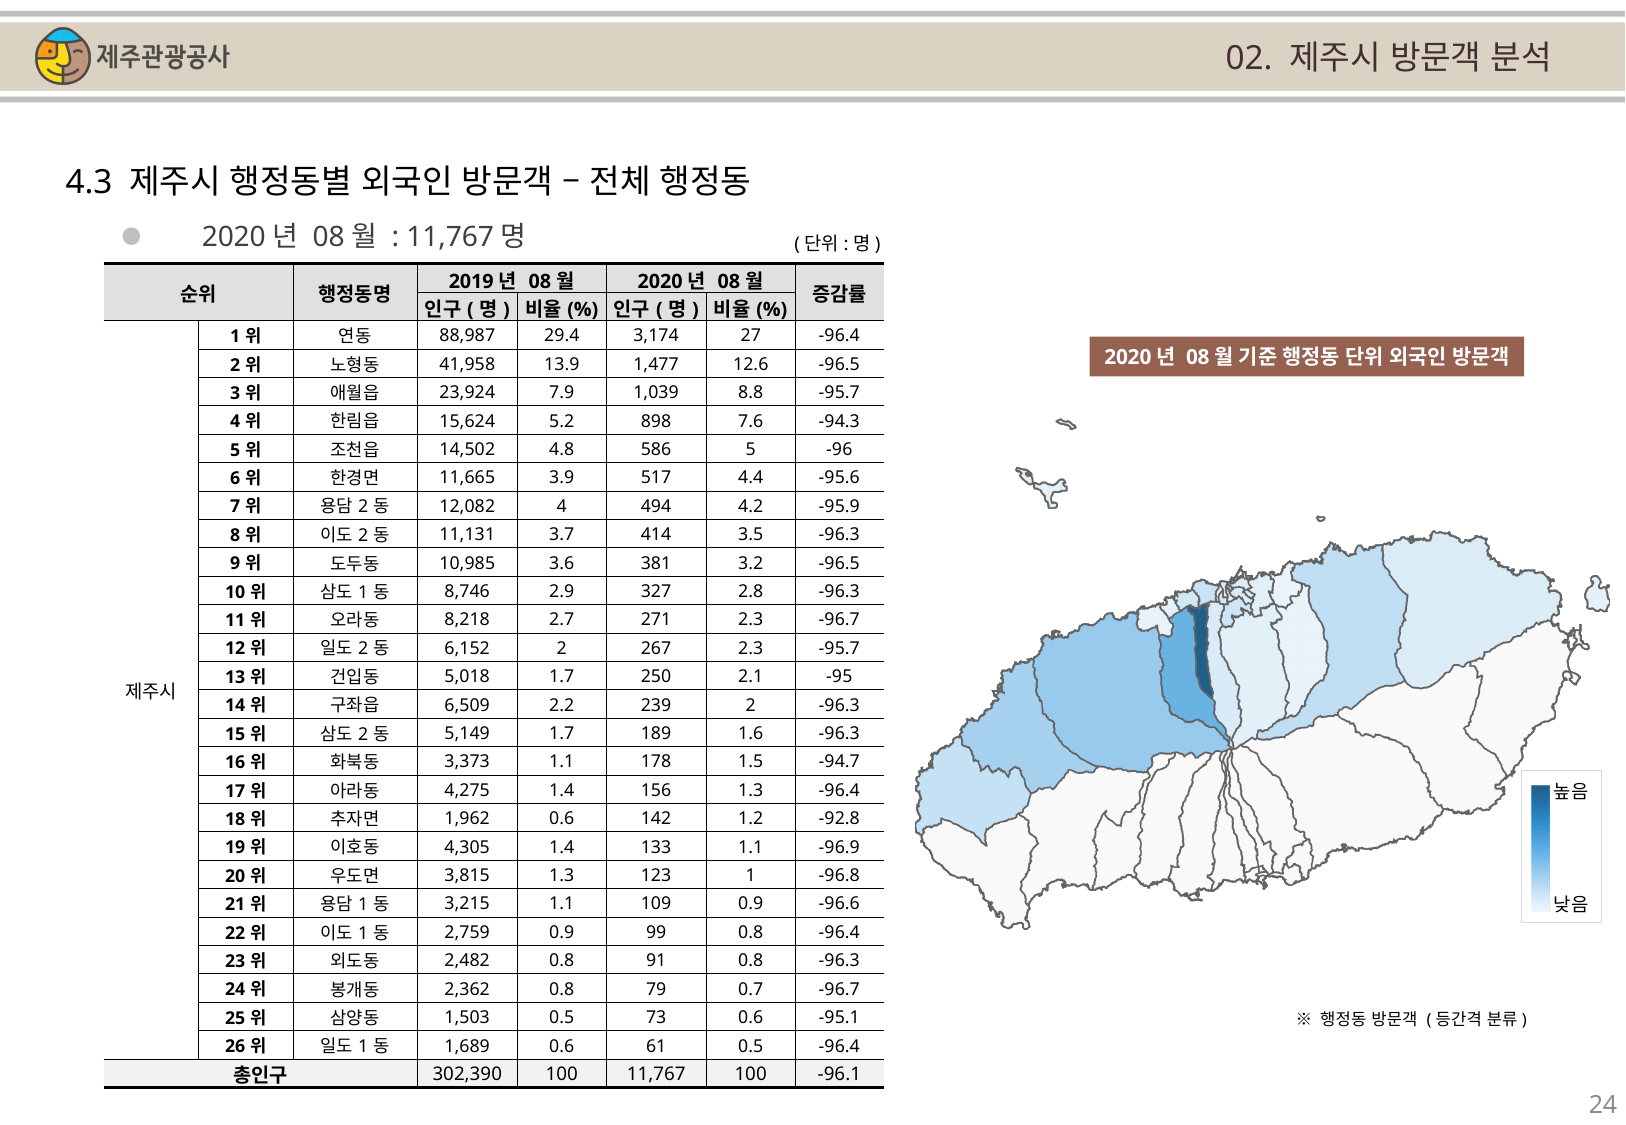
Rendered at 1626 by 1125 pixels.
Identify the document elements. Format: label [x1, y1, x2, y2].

table_header [796, 265, 884, 320]
table_cell [294, 378, 417, 405]
table_cell [518, 662, 606, 689]
table_cell [294, 1031, 417, 1059]
table_cell [707, 293, 795, 320]
table_cell [199, 719, 293, 746]
table_cell [294, 1003, 417, 1030]
table_cell [294, 946, 417, 973]
table_cell [418, 946, 517, 973]
table_cell [607, 492, 706, 519]
table_cell [518, 577, 606, 604]
table_cell [518, 293, 606, 320]
table_cell [707, 832, 795, 860]
table_cell [418, 918, 517, 945]
table_cell [796, 463, 884, 491]
text_box [1042, 28, 1595, 84]
table_cell [796, 719, 884, 746]
table_cell [199, 747, 293, 775]
table_cell [418, 861, 517, 888]
table_cell [294, 520, 417, 547]
table_cell [418, 889, 517, 917]
text_box [121, 226, 141, 246]
table_cell [294, 889, 417, 917]
table_cell [707, 577, 795, 604]
table_cell [607, 1031, 706, 1059]
table_cell [418, 690, 517, 718]
table_cell [796, 435, 884, 462]
table_cell [707, 804, 795, 831]
table_cell [607, 548, 706, 576]
table_cell [707, 918, 795, 945]
table_cell [707, 861, 795, 888]
table_cell [418, 719, 517, 746]
table_cell [418, 378, 517, 405]
table_cell [607, 690, 706, 718]
table_cell [707, 406, 795, 434]
table_cell [796, 1003, 884, 1030]
table_cell [518, 463, 606, 491]
table_cell [518, 804, 606, 831]
table_cell [607, 321, 706, 349]
table_cell [199, 634, 293, 661]
table_header [104, 265, 293, 320]
table_cell [607, 889, 706, 917]
table_cell [707, 1031, 795, 1059]
table_cell [796, 605, 884, 633]
table_cell [294, 634, 417, 661]
table_cell [294, 350, 417, 377]
table_cell [518, 1031, 606, 1059]
table_cell [199, 577, 293, 604]
table_cell [294, 406, 417, 434]
table_cell [796, 776, 884, 803]
table_cell [294, 492, 417, 519]
table_cell [418, 1060, 517, 1086]
table_cell [418, 406, 517, 434]
table_cell [607, 1003, 706, 1030]
table_cell [294, 605, 417, 633]
table_cell [104, 1060, 417, 1086]
table_cell [199, 520, 293, 547]
table_cell [518, 605, 606, 633]
table_cell [707, 435, 795, 462]
table_cell [199, 435, 293, 462]
table_cell [418, 577, 517, 604]
table_cell [418, 350, 517, 377]
table_cell [607, 463, 706, 491]
table_cell [199, 974, 293, 1002]
table_cell [796, 350, 884, 377]
text_box [779, 224, 896, 262]
table_cell [199, 605, 293, 633]
table_cell [707, 889, 795, 917]
table_cell [199, 946, 293, 973]
table_cell [518, 889, 606, 917]
table_cell [418, 1031, 517, 1059]
table_cell [518, 548, 606, 576]
table_cell [607, 861, 706, 888]
table_cell [518, 861, 606, 888]
table_cell [518, 492, 606, 519]
table_cell [418, 974, 517, 1002]
table_cell [796, 974, 884, 1002]
table_cell [294, 974, 417, 1002]
table_cell [518, 1003, 606, 1030]
table_cell [707, 634, 795, 661]
table_cell [607, 605, 706, 633]
table_cell [707, 719, 795, 746]
table_cell [199, 406, 293, 434]
table_cell [607, 804, 706, 831]
table_cell [707, 946, 795, 973]
table_cell [418, 747, 517, 775]
table_cell [796, 1060, 884, 1086]
table_cell [294, 463, 417, 491]
table_cell [607, 946, 706, 973]
table_cell [199, 350, 293, 377]
table_cell [294, 832, 417, 860]
table_cell [294, 918, 417, 945]
table_cell [518, 918, 606, 945]
table_cell [294, 804, 417, 831]
picture [915, 236, 1610, 1112]
table_cell [607, 293, 706, 320]
table_cell [294, 435, 417, 462]
table_cell [518, 634, 606, 661]
table_cell [199, 463, 293, 491]
table_cell [607, 918, 706, 945]
table_cell [607, 520, 706, 547]
table_cell [199, 776, 293, 803]
table_cell [418, 1003, 517, 1030]
table_cell [518, 747, 606, 775]
table_cell [607, 747, 706, 775]
table_cell [796, 804, 884, 831]
table_cell [104, 321, 198, 1059]
table_cell [199, 889, 293, 917]
table_cell [796, 406, 884, 434]
table_cell [518, 690, 606, 718]
table_cell [607, 719, 706, 746]
table_cell [707, 605, 795, 633]
table_cell [607, 406, 706, 434]
table_cell [607, 577, 706, 604]
table_cell [607, 435, 706, 462]
table_cell [518, 350, 606, 377]
table_cell [294, 577, 417, 604]
table_cell [418, 832, 517, 860]
table_cell [294, 776, 417, 803]
table_cell [607, 832, 706, 860]
table_cell [796, 832, 884, 860]
table_cell [607, 974, 706, 1002]
table_cell [707, 1060, 795, 1086]
table_cell [199, 918, 293, 945]
table_cell [796, 378, 884, 405]
table_cell [796, 321, 884, 349]
table_cell [707, 1003, 795, 1030]
table_cell [199, 690, 293, 718]
table_cell [607, 662, 706, 689]
table_cell [294, 719, 417, 746]
table_cell [294, 747, 417, 775]
table_cell [199, 804, 293, 831]
text_box [1521, 770, 1618, 925]
table_cell [796, 861, 884, 888]
table_cell [418, 634, 517, 661]
table_cell [607, 634, 706, 661]
table_cell [294, 548, 417, 576]
table_cell [707, 690, 795, 718]
table_cell [607, 1060, 706, 1086]
table_cell [796, 548, 884, 576]
table_cell [796, 577, 884, 604]
table_cell [707, 747, 795, 775]
table_cell [796, 889, 884, 917]
table_header [418, 265, 606, 292]
table_cell [418, 548, 517, 576]
table_cell [796, 946, 884, 973]
text_box [186, 210, 542, 260]
table_cell [199, 378, 293, 405]
table_cell [796, 662, 884, 689]
table_cell [796, 690, 884, 718]
table_cell [607, 350, 706, 377]
table_cell [418, 776, 517, 803]
table_cell [418, 520, 517, 547]
table_cell [518, 520, 606, 547]
text_box [50, 152, 1144, 208]
picture [31, 26, 232, 87]
table_cell [418, 321, 517, 349]
table_cell [518, 832, 606, 860]
table_cell [199, 1003, 293, 1030]
table_cell [518, 776, 606, 803]
table_cell [418, 492, 517, 519]
table_cell [707, 350, 795, 377]
table_cell [518, 321, 606, 349]
table_cell [518, 719, 606, 746]
table_cell [707, 378, 795, 405]
table_cell [707, 463, 795, 491]
table_cell [199, 861, 293, 888]
table_cell [707, 548, 795, 576]
table_cell [294, 662, 417, 689]
table_cell [707, 662, 795, 689]
table_cell [518, 406, 606, 434]
table_cell [518, 974, 606, 1002]
table_cell [707, 492, 795, 519]
table_cell [418, 662, 517, 689]
slide_number [1251, 1063, 1618, 1123]
table_cell [294, 321, 417, 349]
table_cell [707, 974, 795, 1002]
table_cell [518, 435, 606, 462]
table_cell [707, 520, 795, 547]
table_cell [418, 293, 517, 320]
table_header [294, 265, 417, 320]
table_cell [199, 1031, 293, 1059]
table_cell [796, 520, 884, 547]
table_cell [199, 492, 293, 519]
table_cell [518, 1060, 606, 1086]
table_cell [418, 435, 517, 462]
table_cell [796, 747, 884, 775]
table_cell [707, 321, 795, 349]
table_cell [796, 918, 884, 945]
table_cell [199, 321, 293, 349]
table_cell [199, 548, 293, 576]
table_cell [199, 832, 293, 860]
table_cell [796, 492, 884, 519]
table_cell [707, 776, 795, 803]
table_cell [607, 378, 706, 405]
table_cell [607, 776, 706, 803]
table_cell [199, 662, 293, 689]
table_cell [796, 634, 884, 661]
table_cell [518, 378, 606, 405]
table_header [607, 265, 795, 292]
table_cell [294, 861, 417, 888]
table_cell [796, 1031, 884, 1059]
table_cell [294, 690, 417, 718]
table_cell [418, 463, 517, 491]
table_cell [418, 804, 517, 831]
table_cell [418, 605, 517, 633]
table_cell [518, 946, 606, 973]
